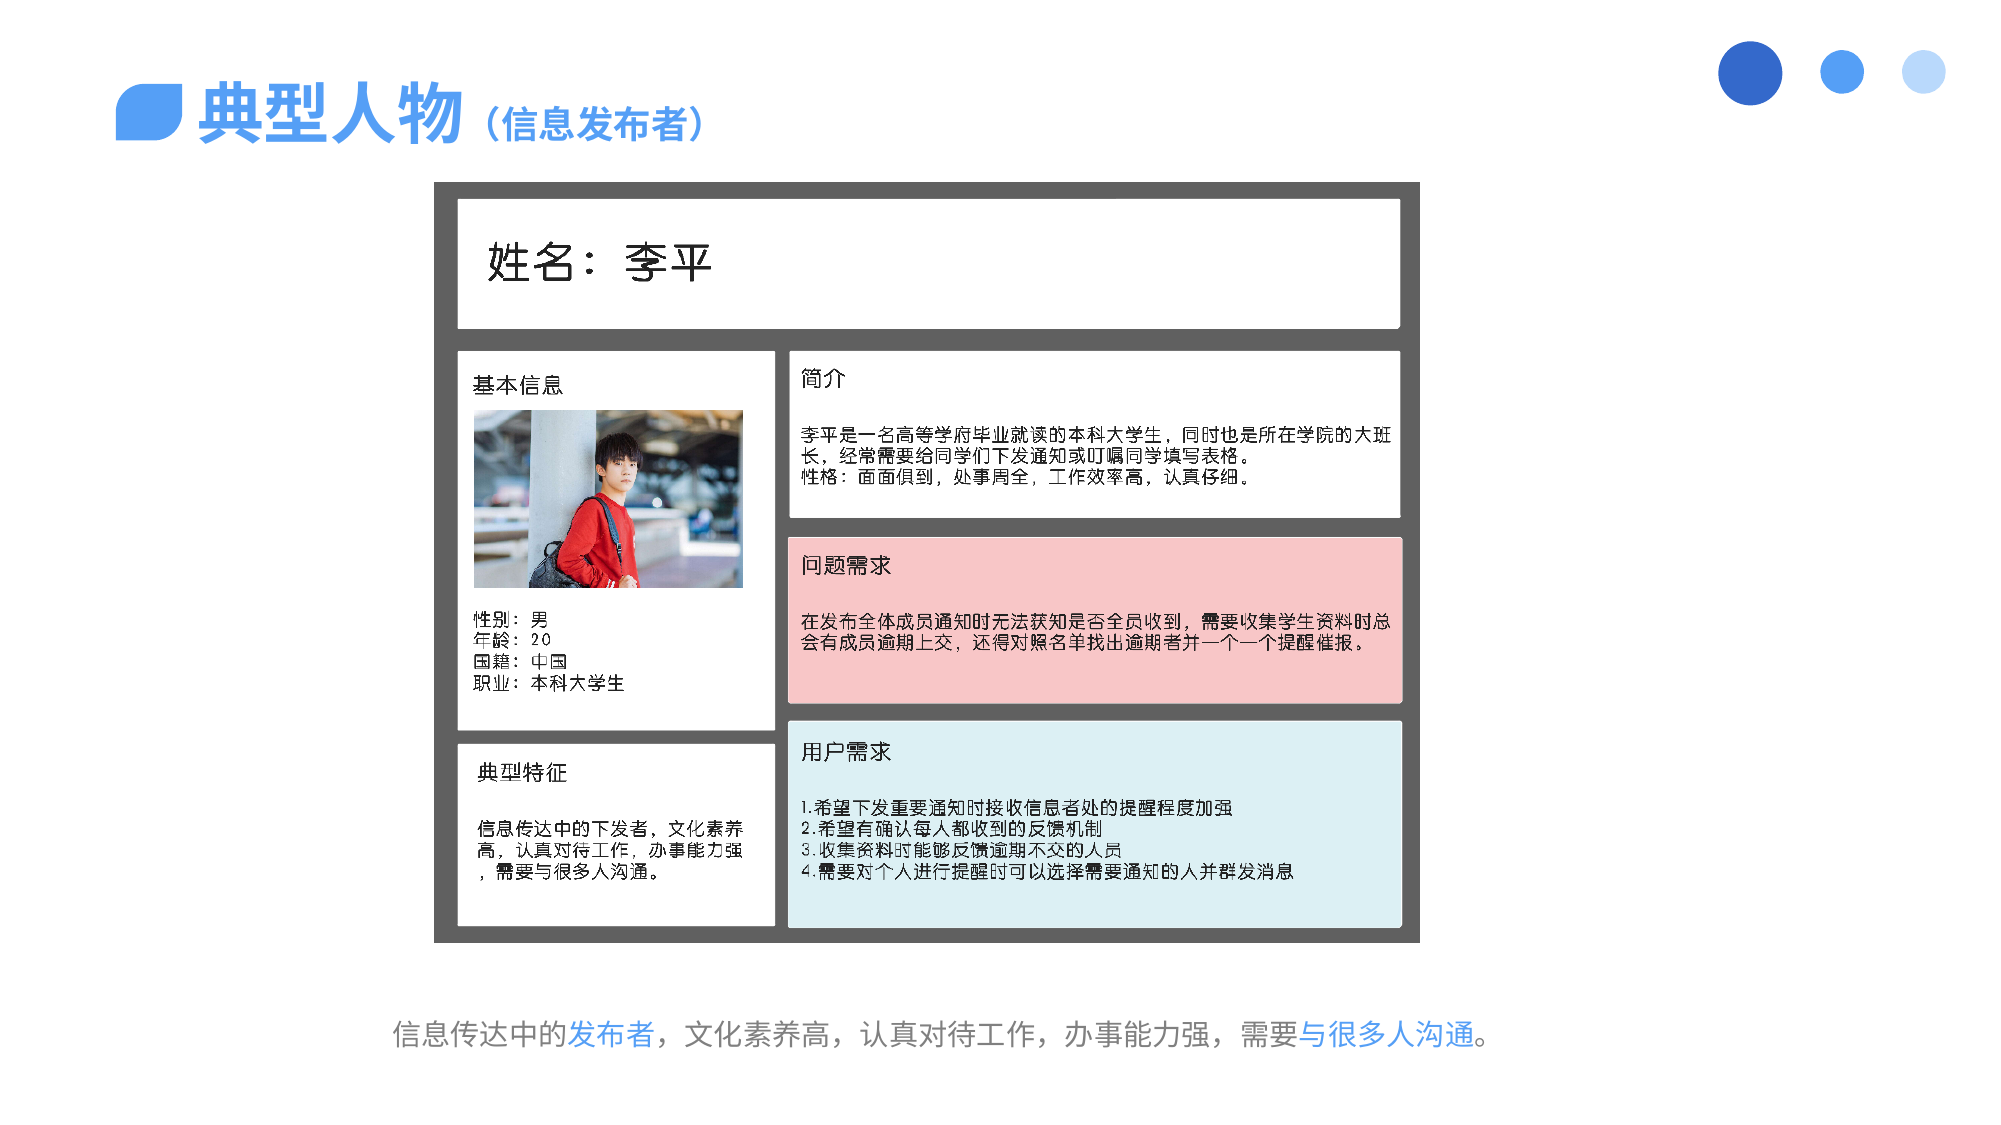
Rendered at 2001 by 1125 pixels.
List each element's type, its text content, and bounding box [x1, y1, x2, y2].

picture [434, 182, 1420, 943]
text_box [1819, 49, 1866, 95]
text_box [1901, 49, 1947, 95]
text_box [114, 82, 182, 142]
text_box 典型人物（信息发布者） [182, 64, 1037, 159]
text_box 信息传达中的发布者，文化素养高，认真对待工作，办事能力强，需要与很多人沟通。 [377, 998, 1543, 1060]
text_box [1717, 40, 1784, 107]
